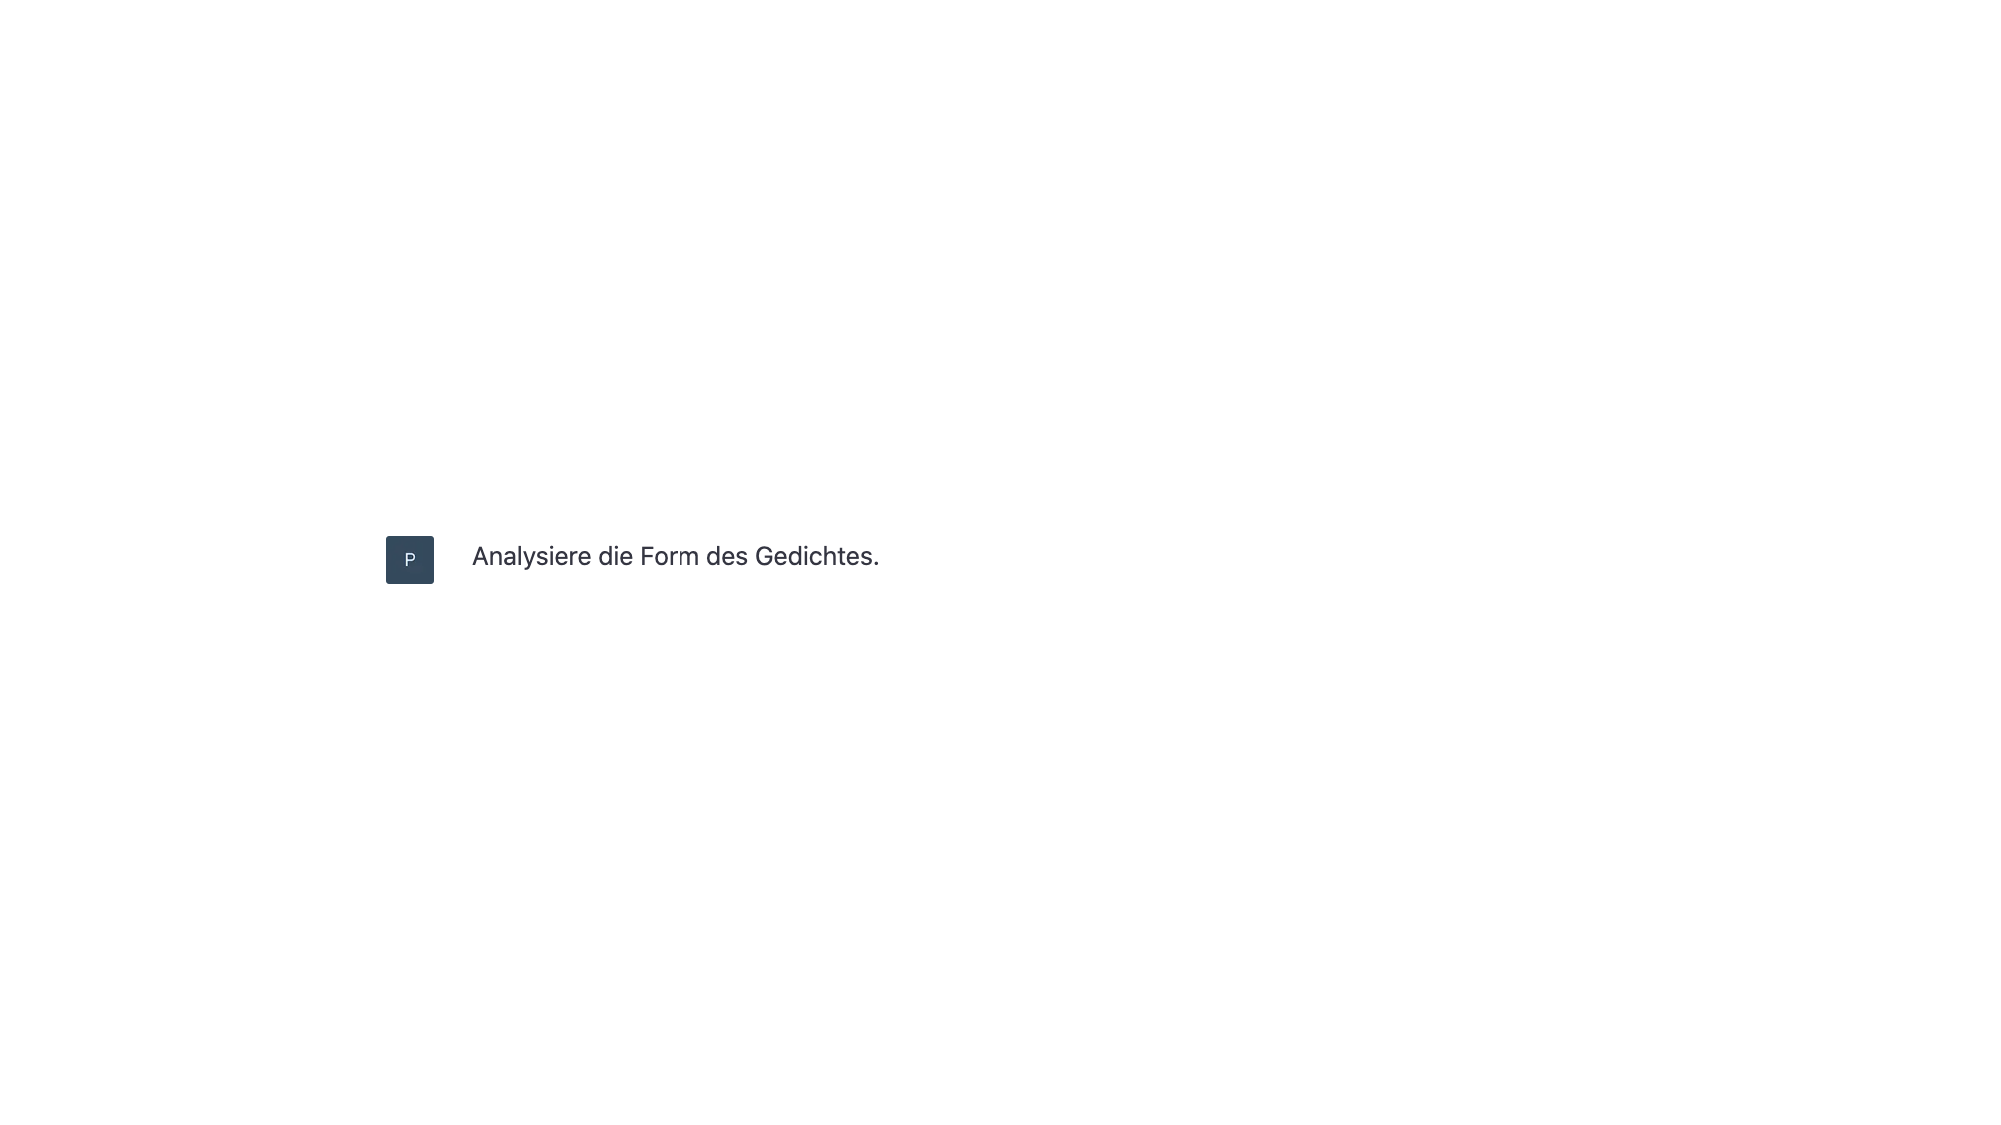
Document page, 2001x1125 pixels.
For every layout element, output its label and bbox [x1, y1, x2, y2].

picture [362, 505, 1638, 620]
